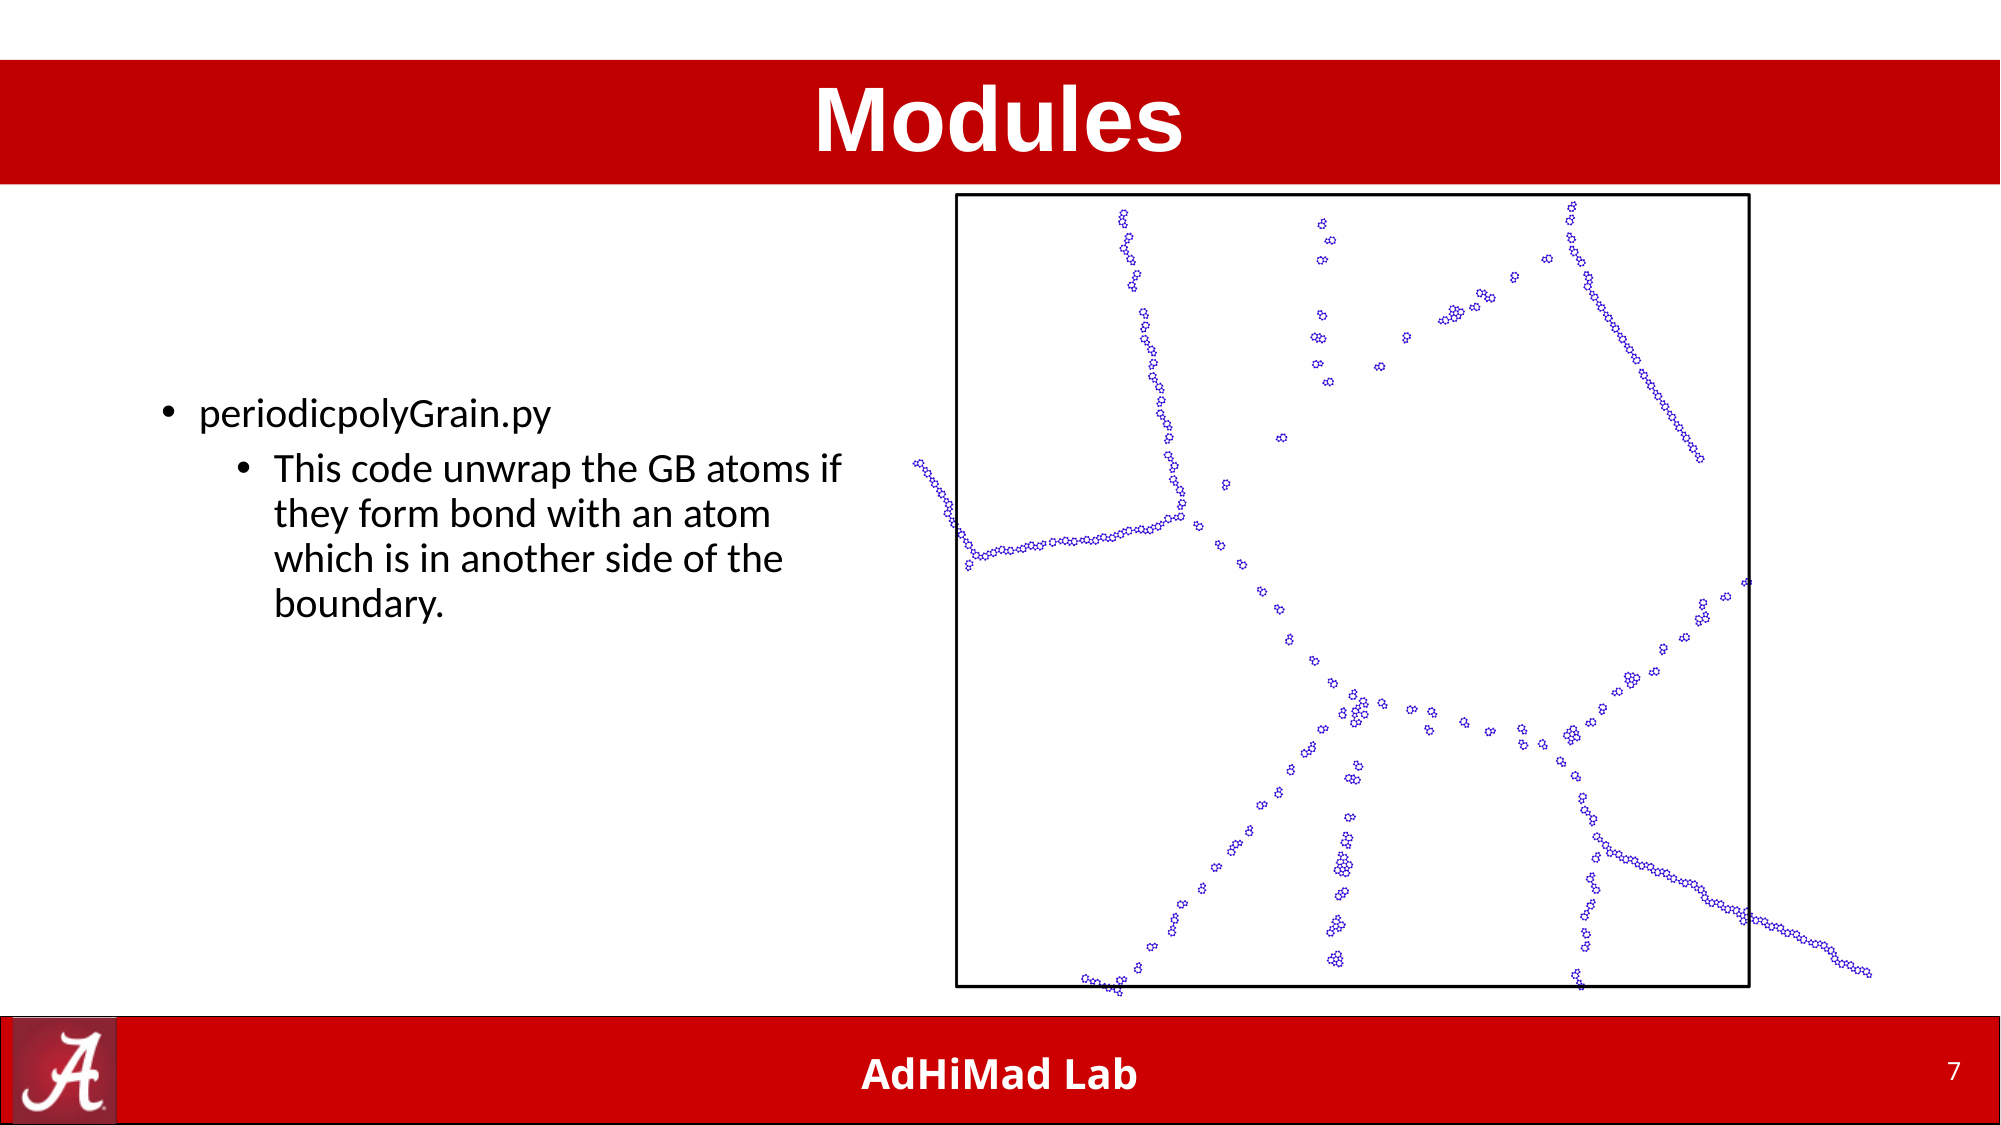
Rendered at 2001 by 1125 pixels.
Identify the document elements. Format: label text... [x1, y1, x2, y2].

picture [12, 1017, 117, 1124]
picture [875, 187, 1880, 1014]
list periodicpolyGrain.py This code unwrap the GB atoms if they form bond with an atom which is in another side of the boundary. [146, 384, 868, 726]
footer AdHiMad Lab [662, 1042, 1338, 1103]
title Modules [0, 59, 2000, 185]
slide_number 7 [1526, 1042, 1977, 1103]
